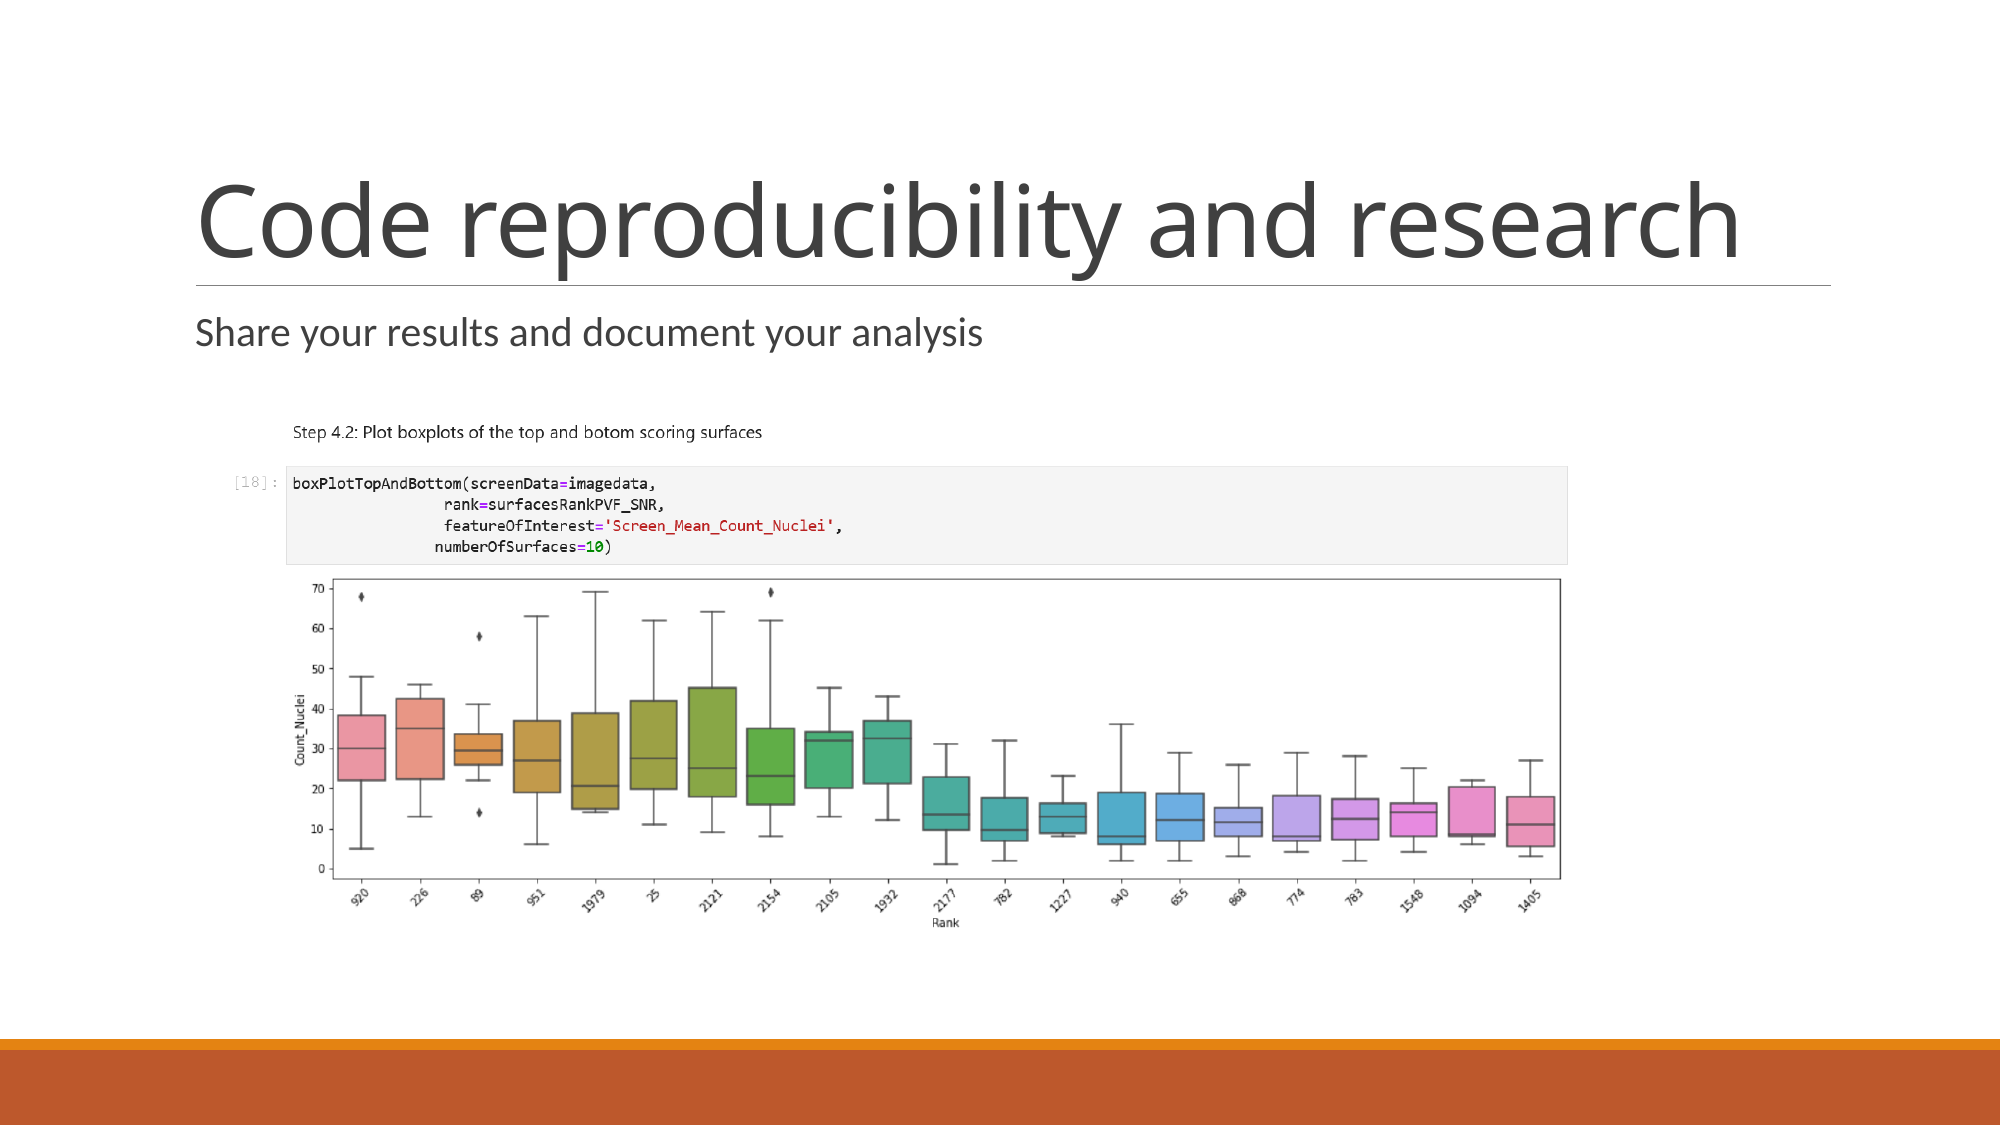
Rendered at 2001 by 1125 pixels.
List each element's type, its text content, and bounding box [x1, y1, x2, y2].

list Share your results and document your analysis [180, 302, 1830, 963]
title Code reproducibility and research [180, 47, 1830, 285]
picture [202, 407, 1573, 938]
